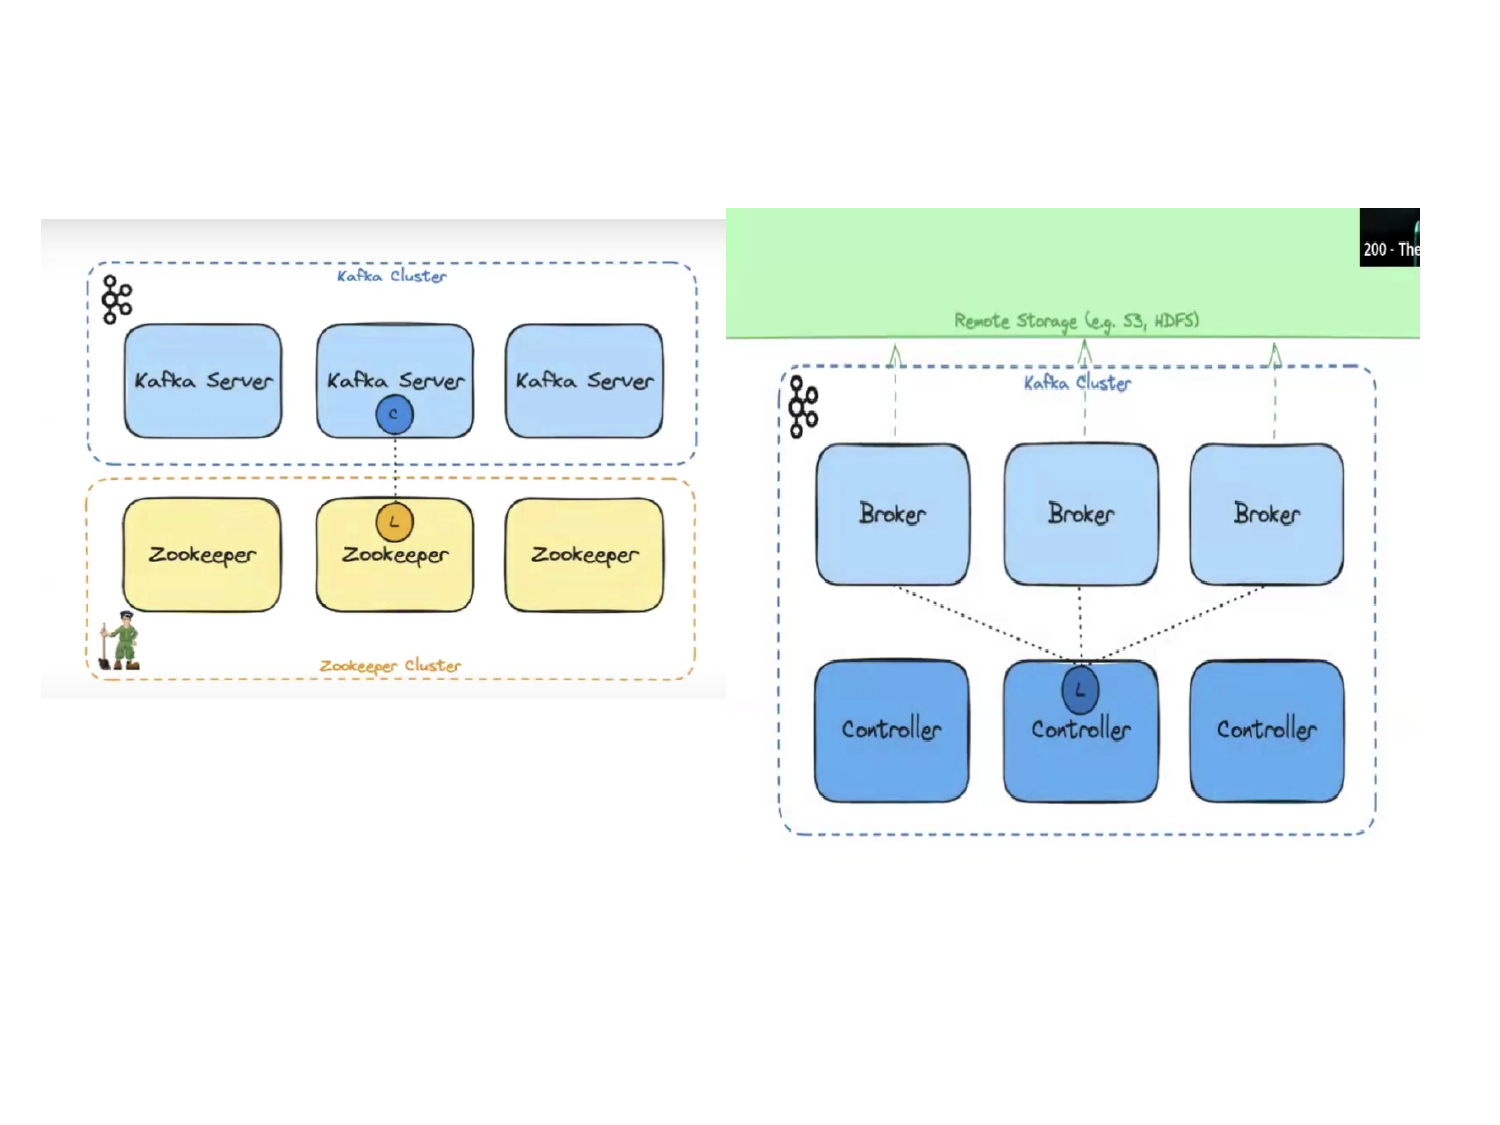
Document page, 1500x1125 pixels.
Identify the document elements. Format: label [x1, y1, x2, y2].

picture [726, 208, 1420, 866]
list [41, 219, 726, 699]
